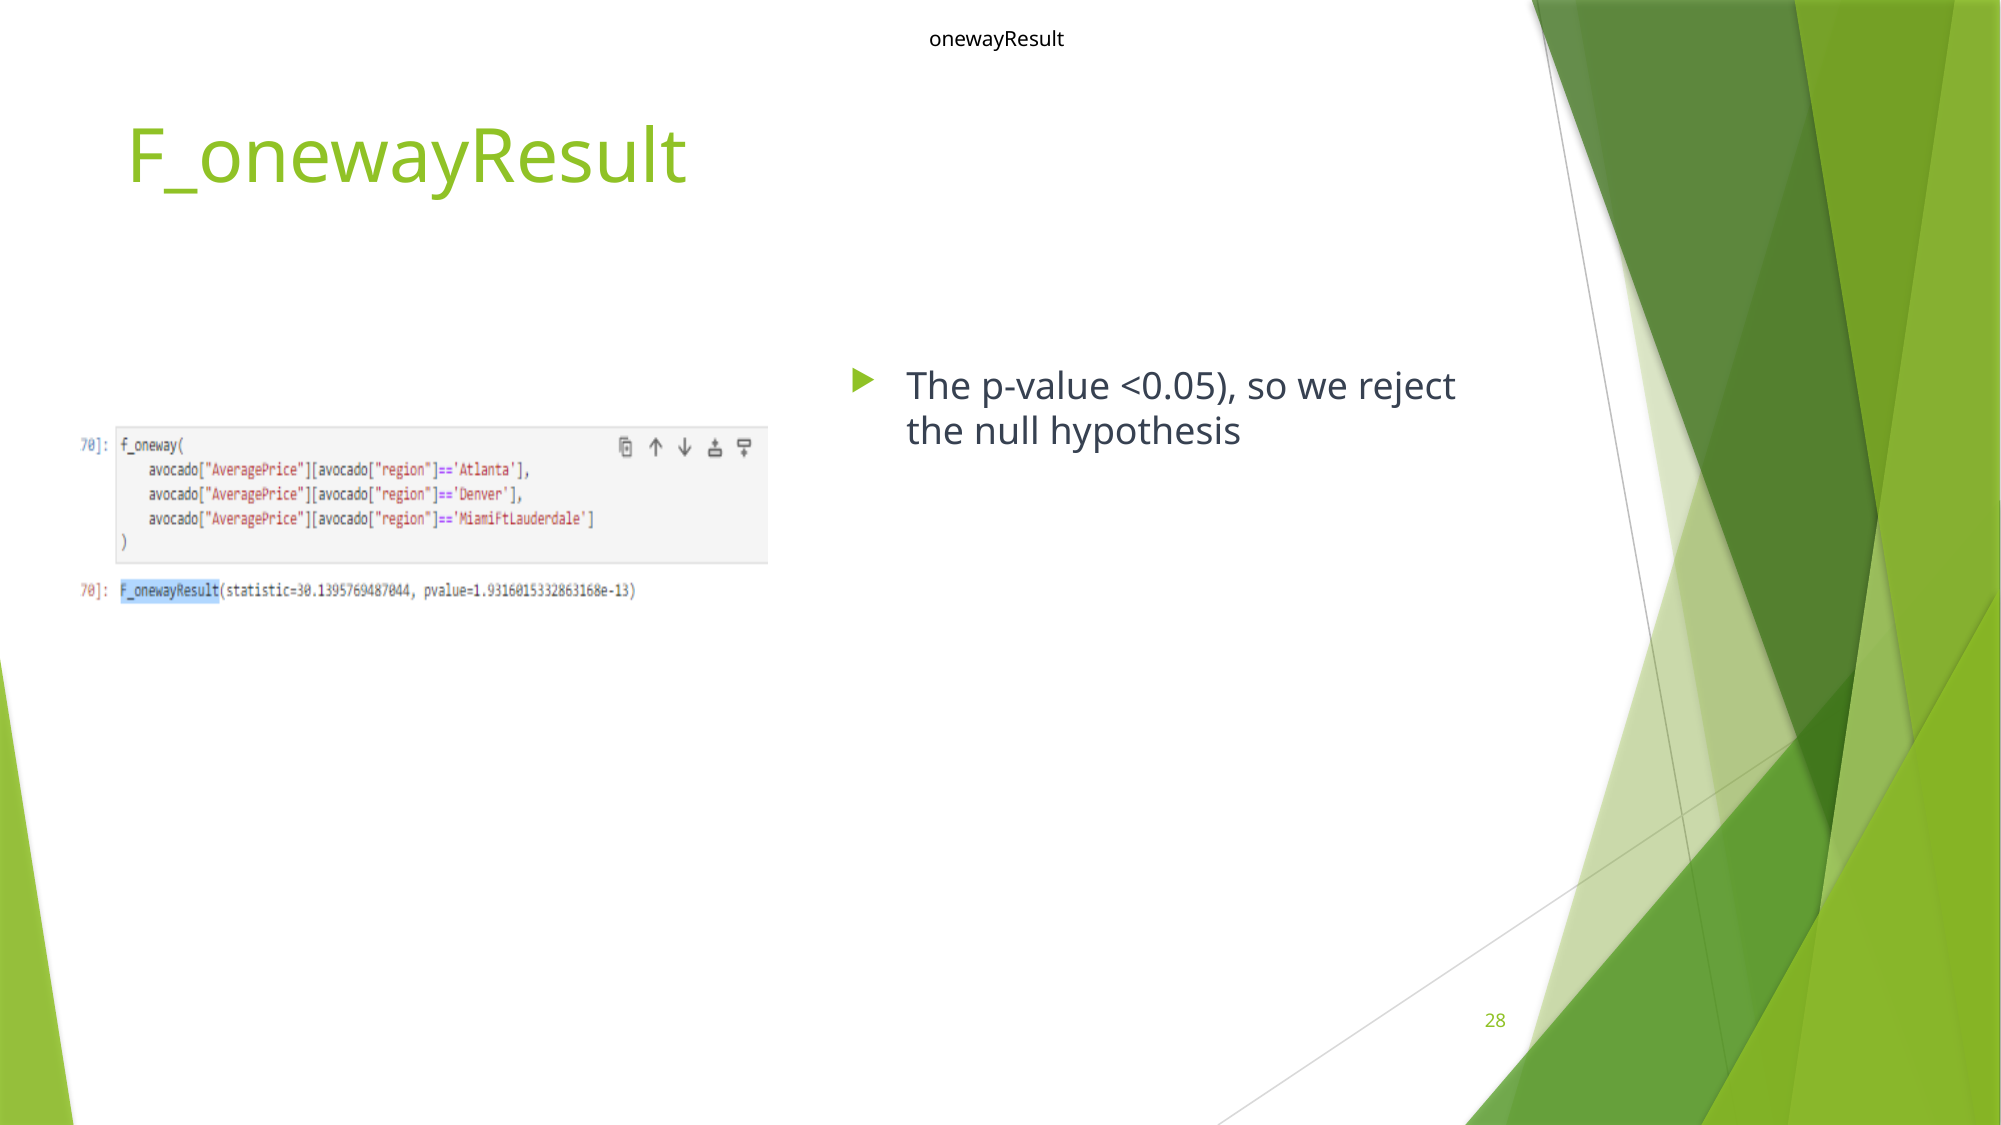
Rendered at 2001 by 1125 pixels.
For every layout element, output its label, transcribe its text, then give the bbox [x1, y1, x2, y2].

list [80, 421, 768, 624]
list The p-value <0.05), so we reject the null hypothesis [834, 354, 1522, 992]
slide_number 28 [1409, 991, 1522, 1051]
title F_onewayResult [111, 99, 1522, 317]
text_box onewayResult [929, 23, 1071, 52]
